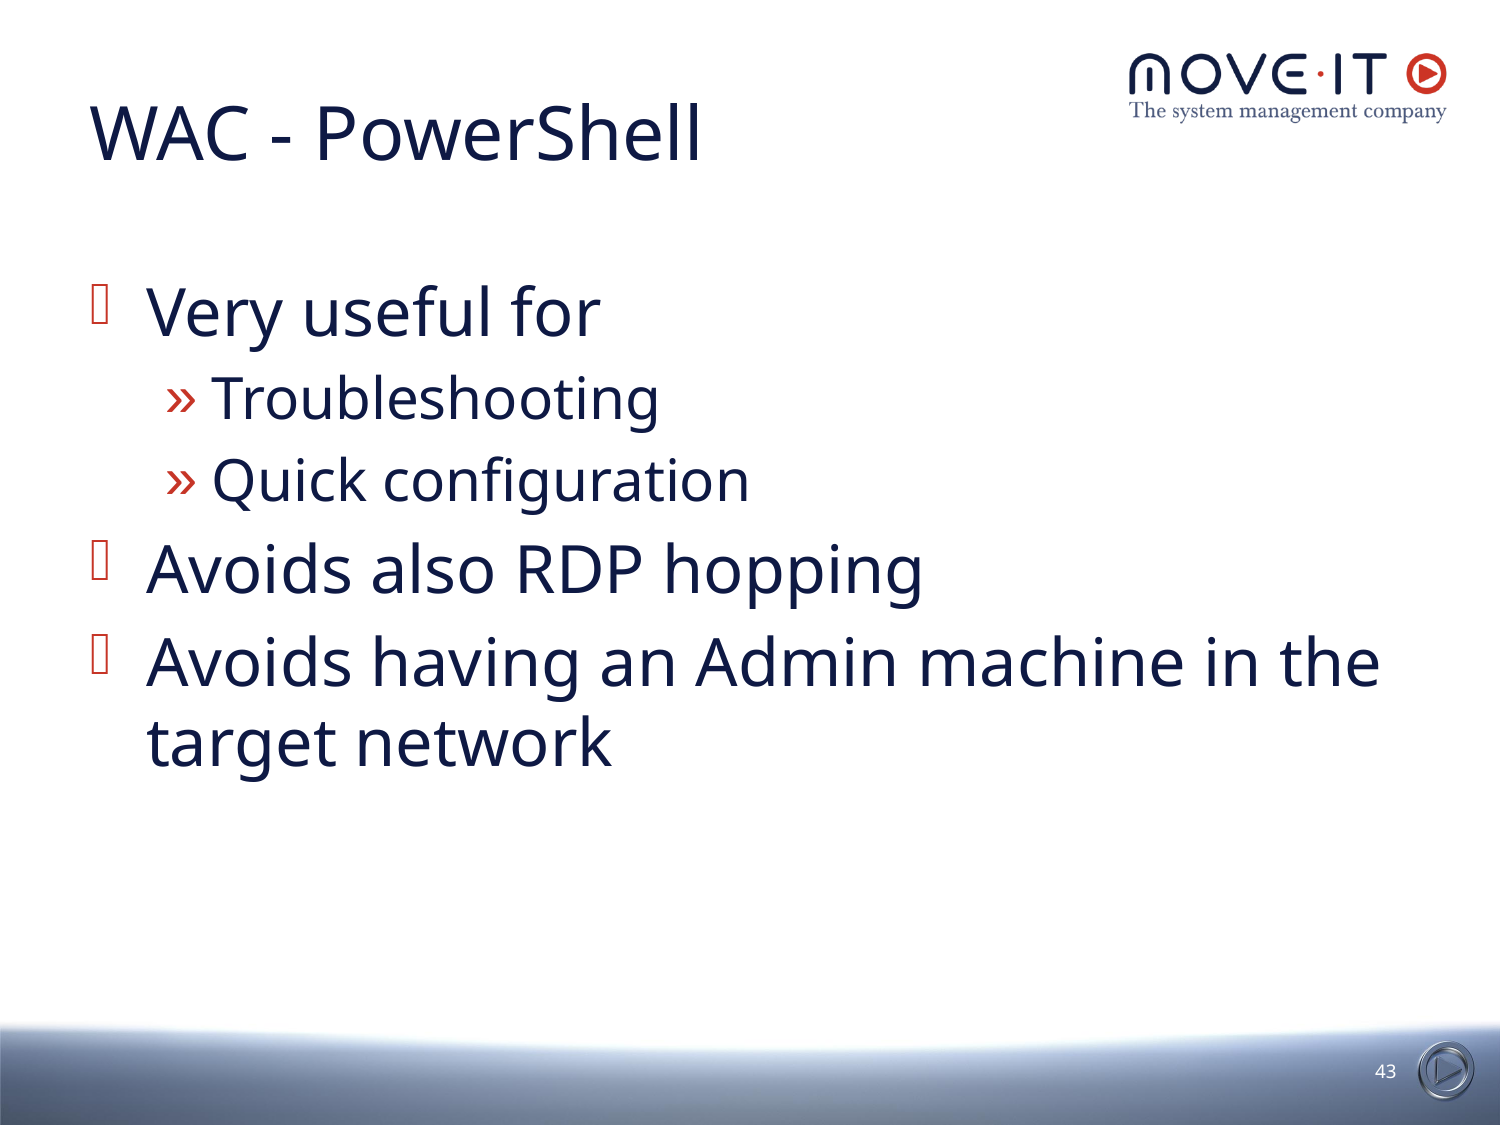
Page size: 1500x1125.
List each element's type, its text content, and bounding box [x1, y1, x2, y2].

picture [0, 0, 1500, 1125]
text_box <number> [1074, 1042, 1412, 1103]
text_box WAC - PowerShell [74, 30, 1105, 231]
text_box Very useful for Troubleshooting Quick configuration Avoids also RDP hopping Avoids having an Admin machine in the target network [75, 262, 1425, 1005]
